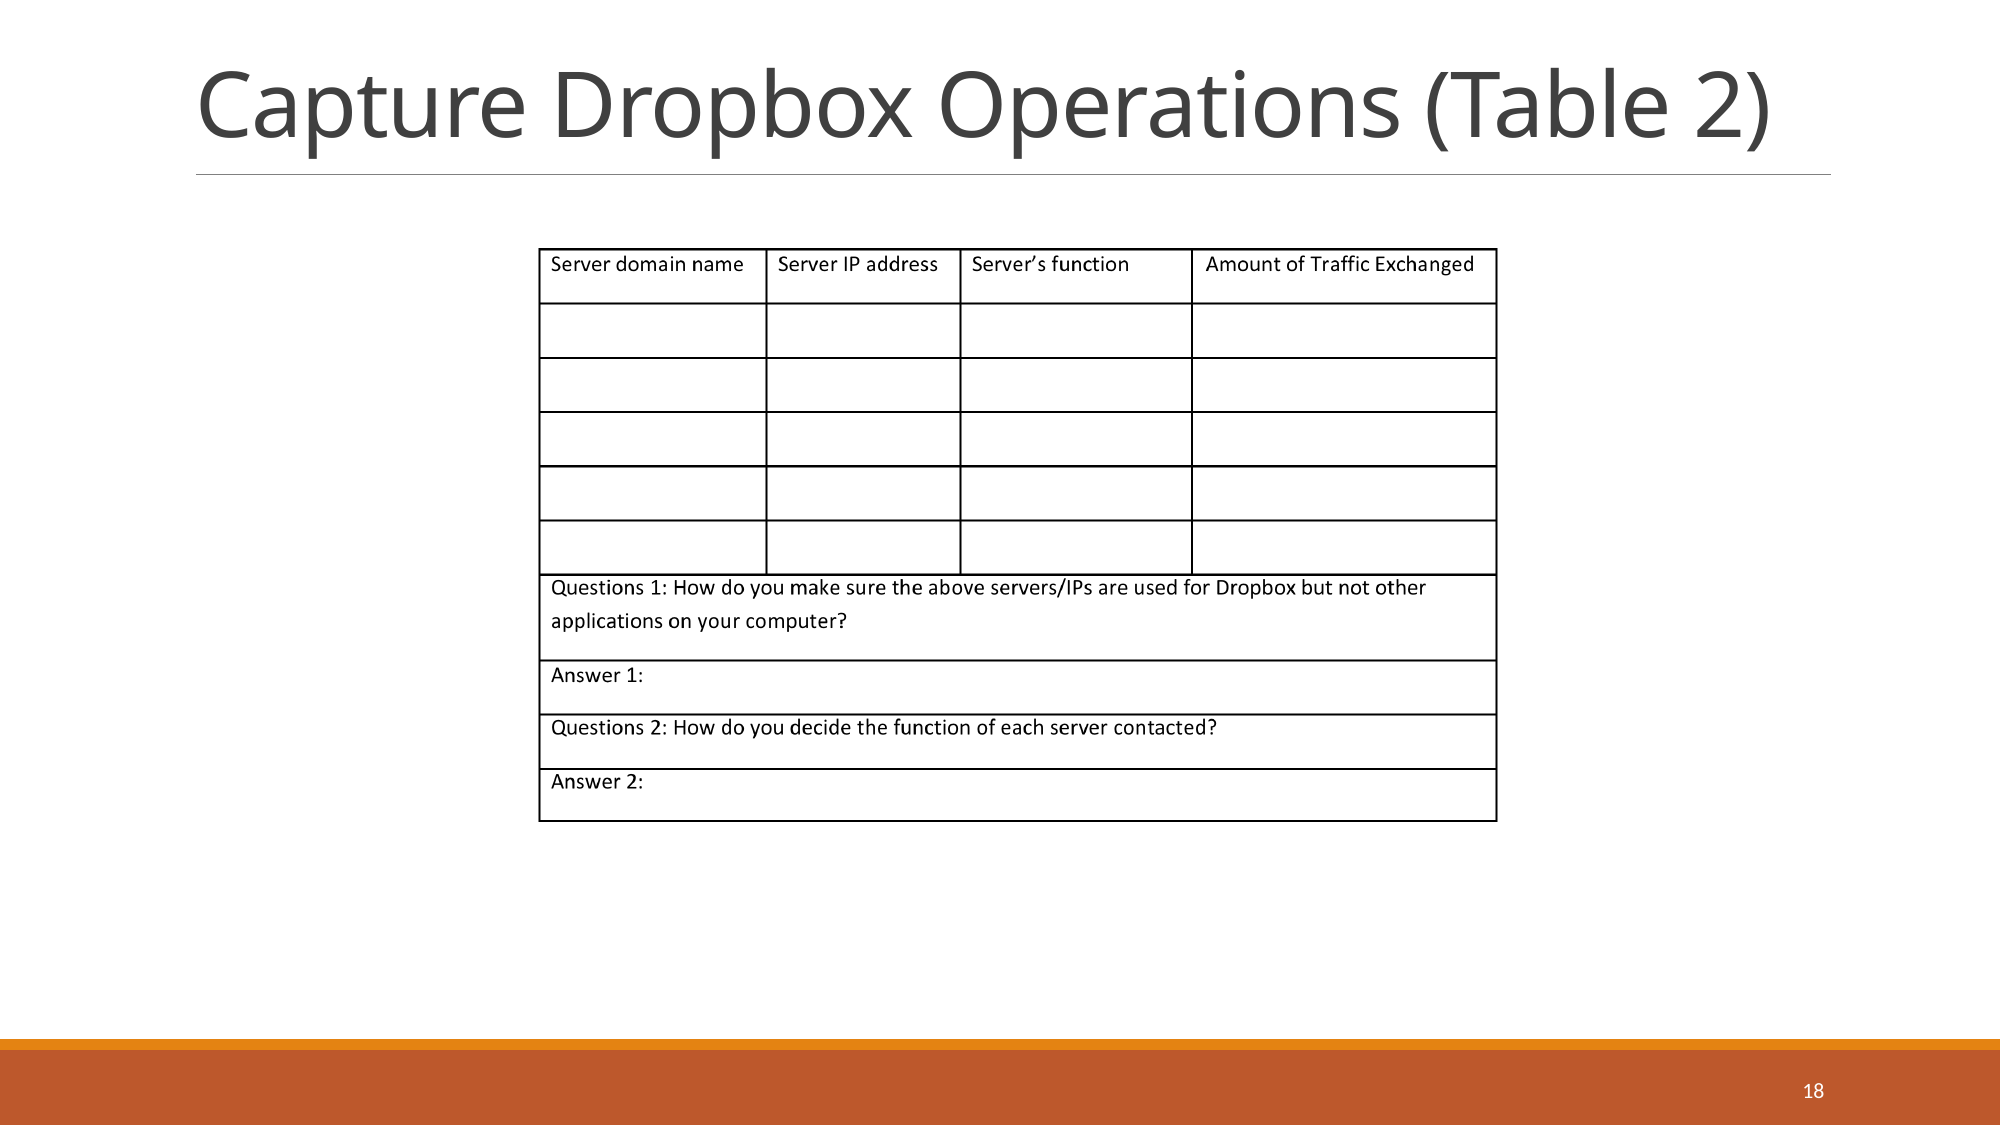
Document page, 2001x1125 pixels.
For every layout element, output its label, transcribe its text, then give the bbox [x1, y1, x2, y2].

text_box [462, 248, 1537, 877]
slide_number 18 [1624, 1059, 1840, 1120]
title Capture Dropbox Operations (Table 2) [180, 47, 1830, 164]
